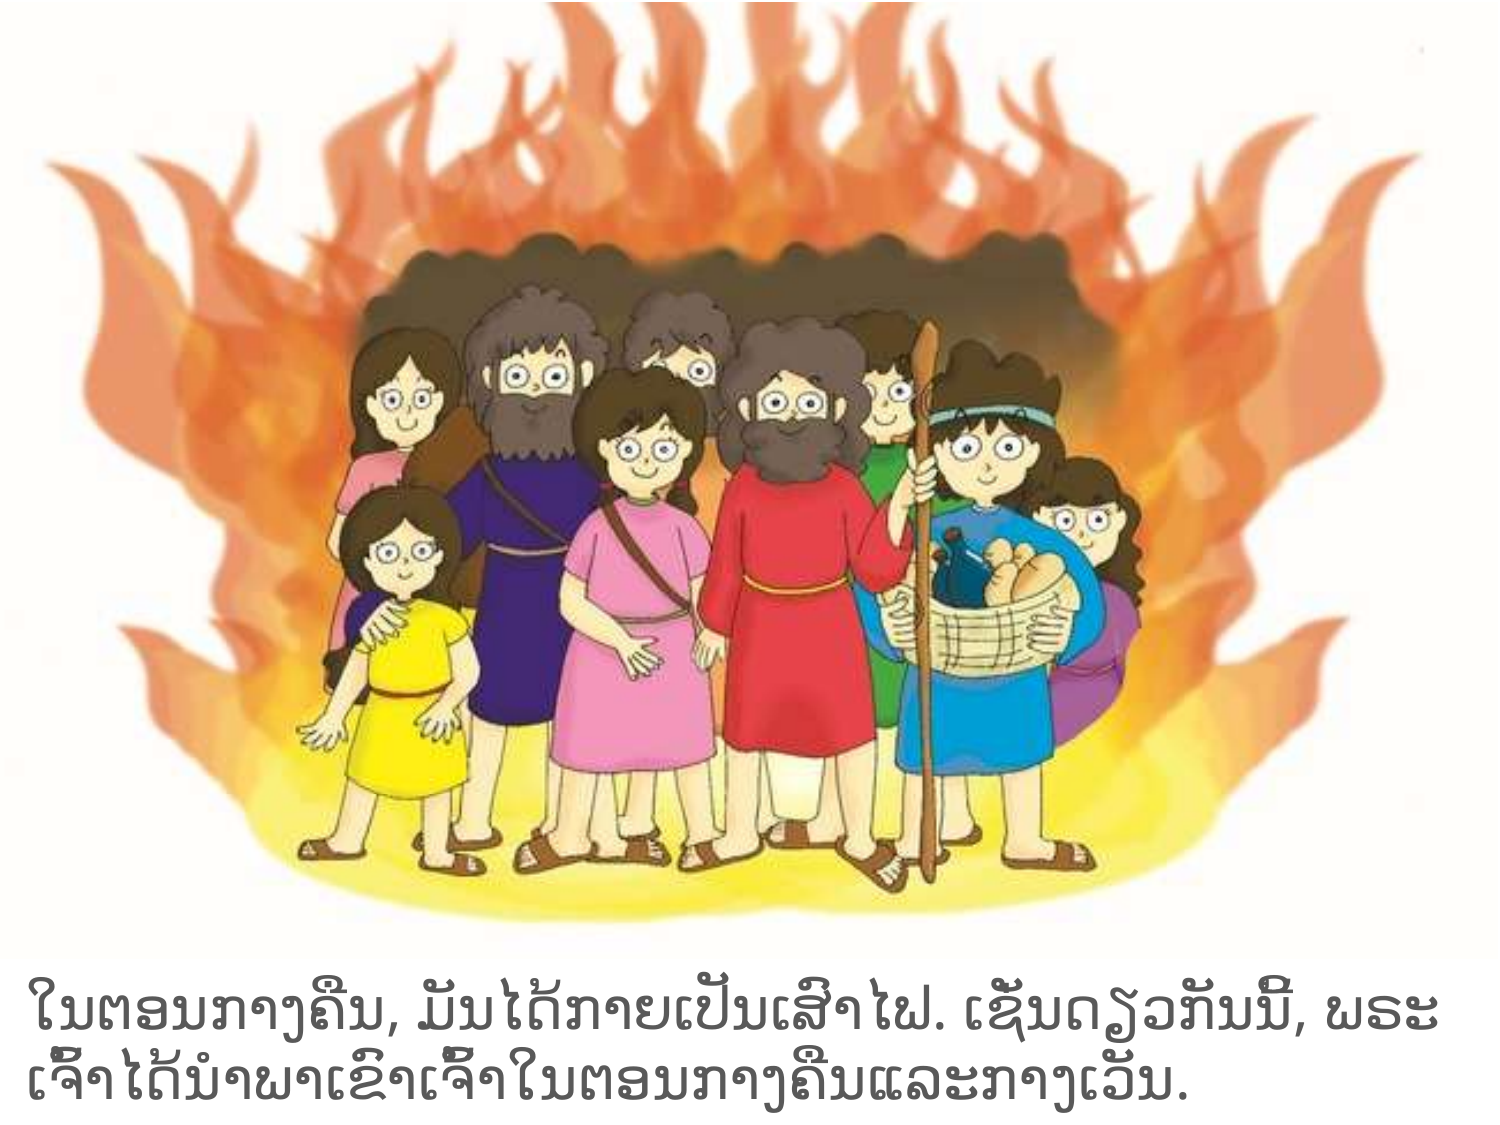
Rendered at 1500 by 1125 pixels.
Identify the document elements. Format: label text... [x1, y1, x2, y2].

text_box ໃນຕອນກາງຄືນ, ມັນໄດ້ກາຍເປັນເສົາໄຟ. ເຊັ່ນ​ດຽວ​ກັນ​ນີ້, ພຣະ​ເຈົ້າ​ໄດ້​ນໍາ​ພາ​ເຂົາ​ເຈົ້າ​ໃນ​ຕອນ​ກາງ​ຄືນ​ແລະ​ກາງ​ເວັນ. [11, 964, 1498, 1119]
picture [0, 2, 1498, 959]
